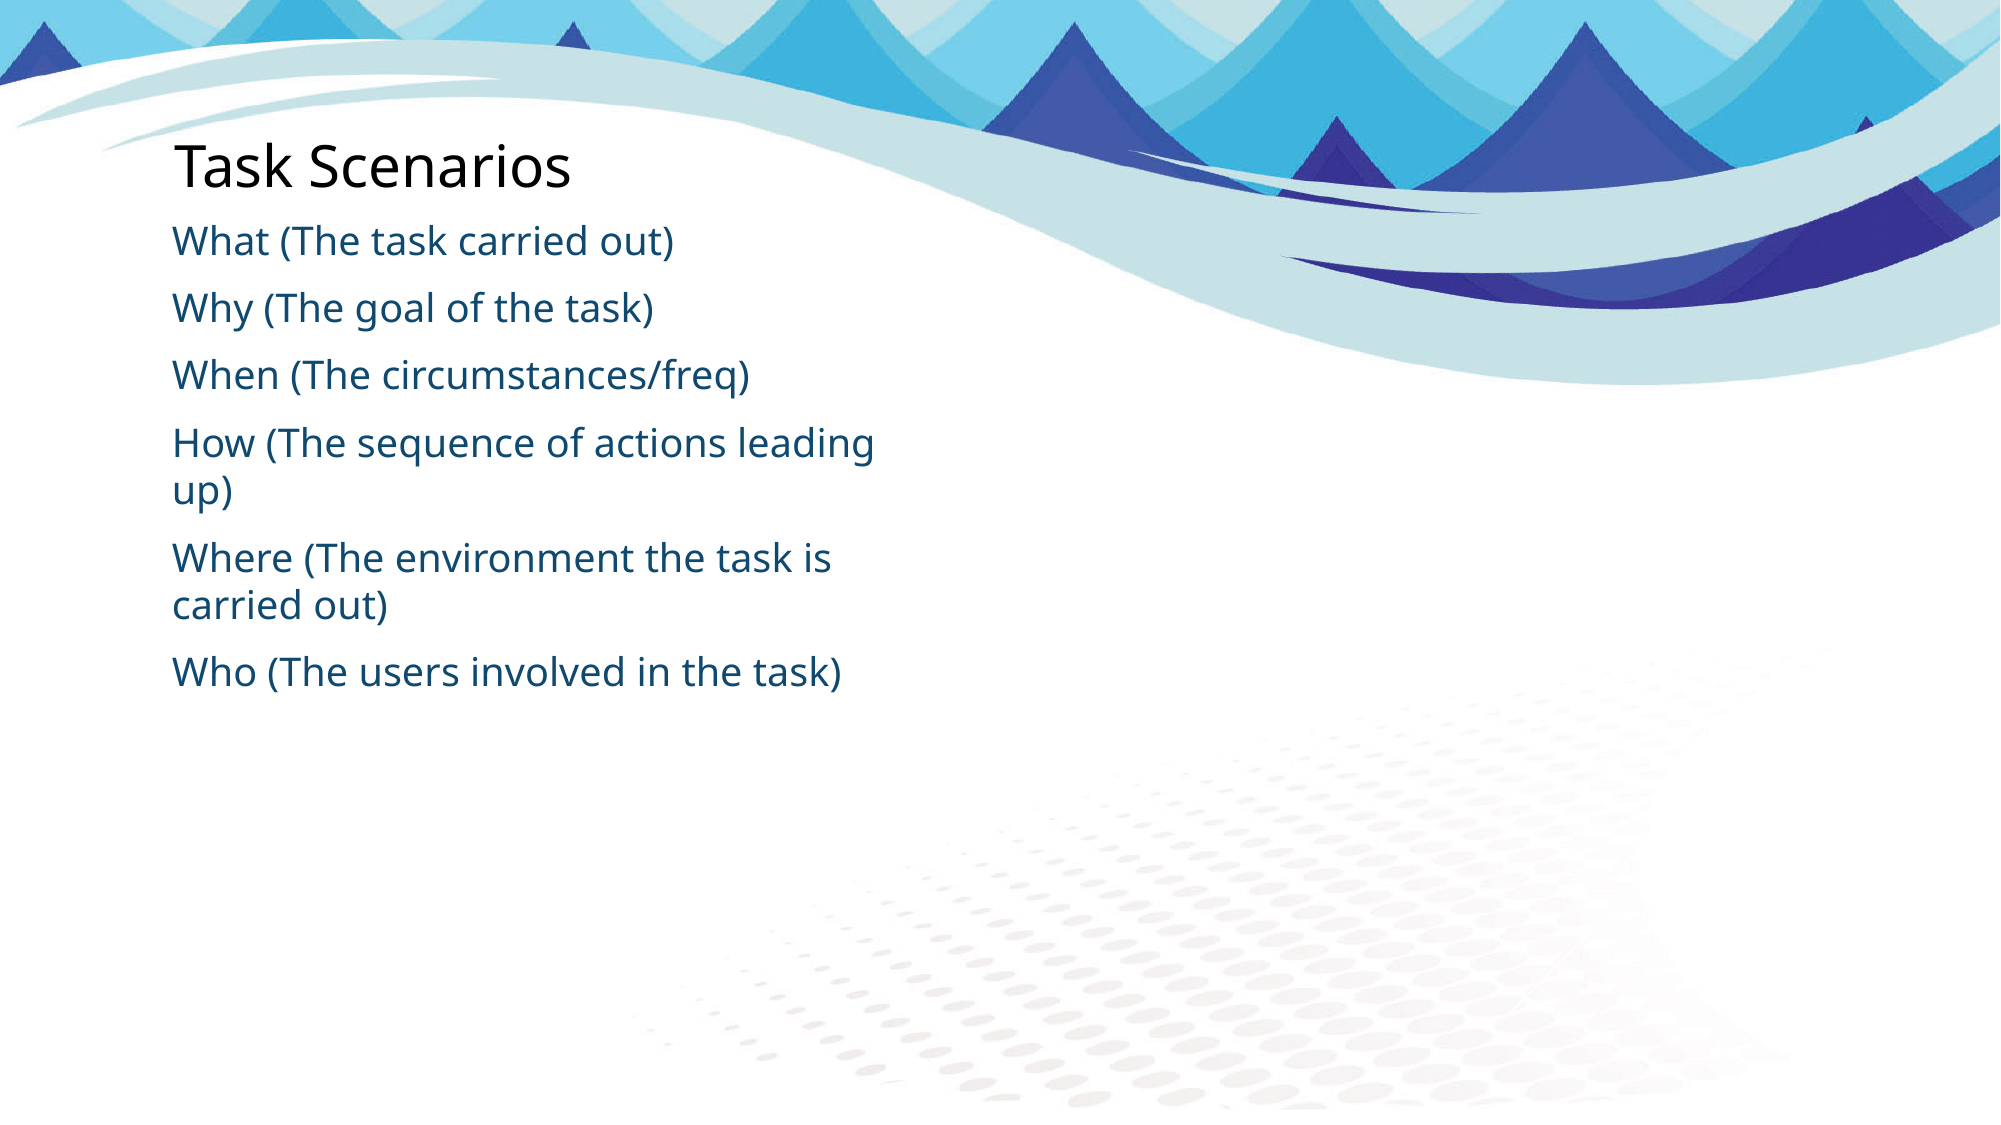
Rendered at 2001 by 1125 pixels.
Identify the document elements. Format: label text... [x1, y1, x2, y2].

list Task Scenarios [159, 112, 923, 207]
picture [0, 0, 2001, 1125]
list What (The task carried out) Why (The goal of the task) When (The circumstances/freq) How (The sequence of actions leading up) Where (The environment the task is carried out) Who (The users involved in the task) [112, 208, 923, 706]
